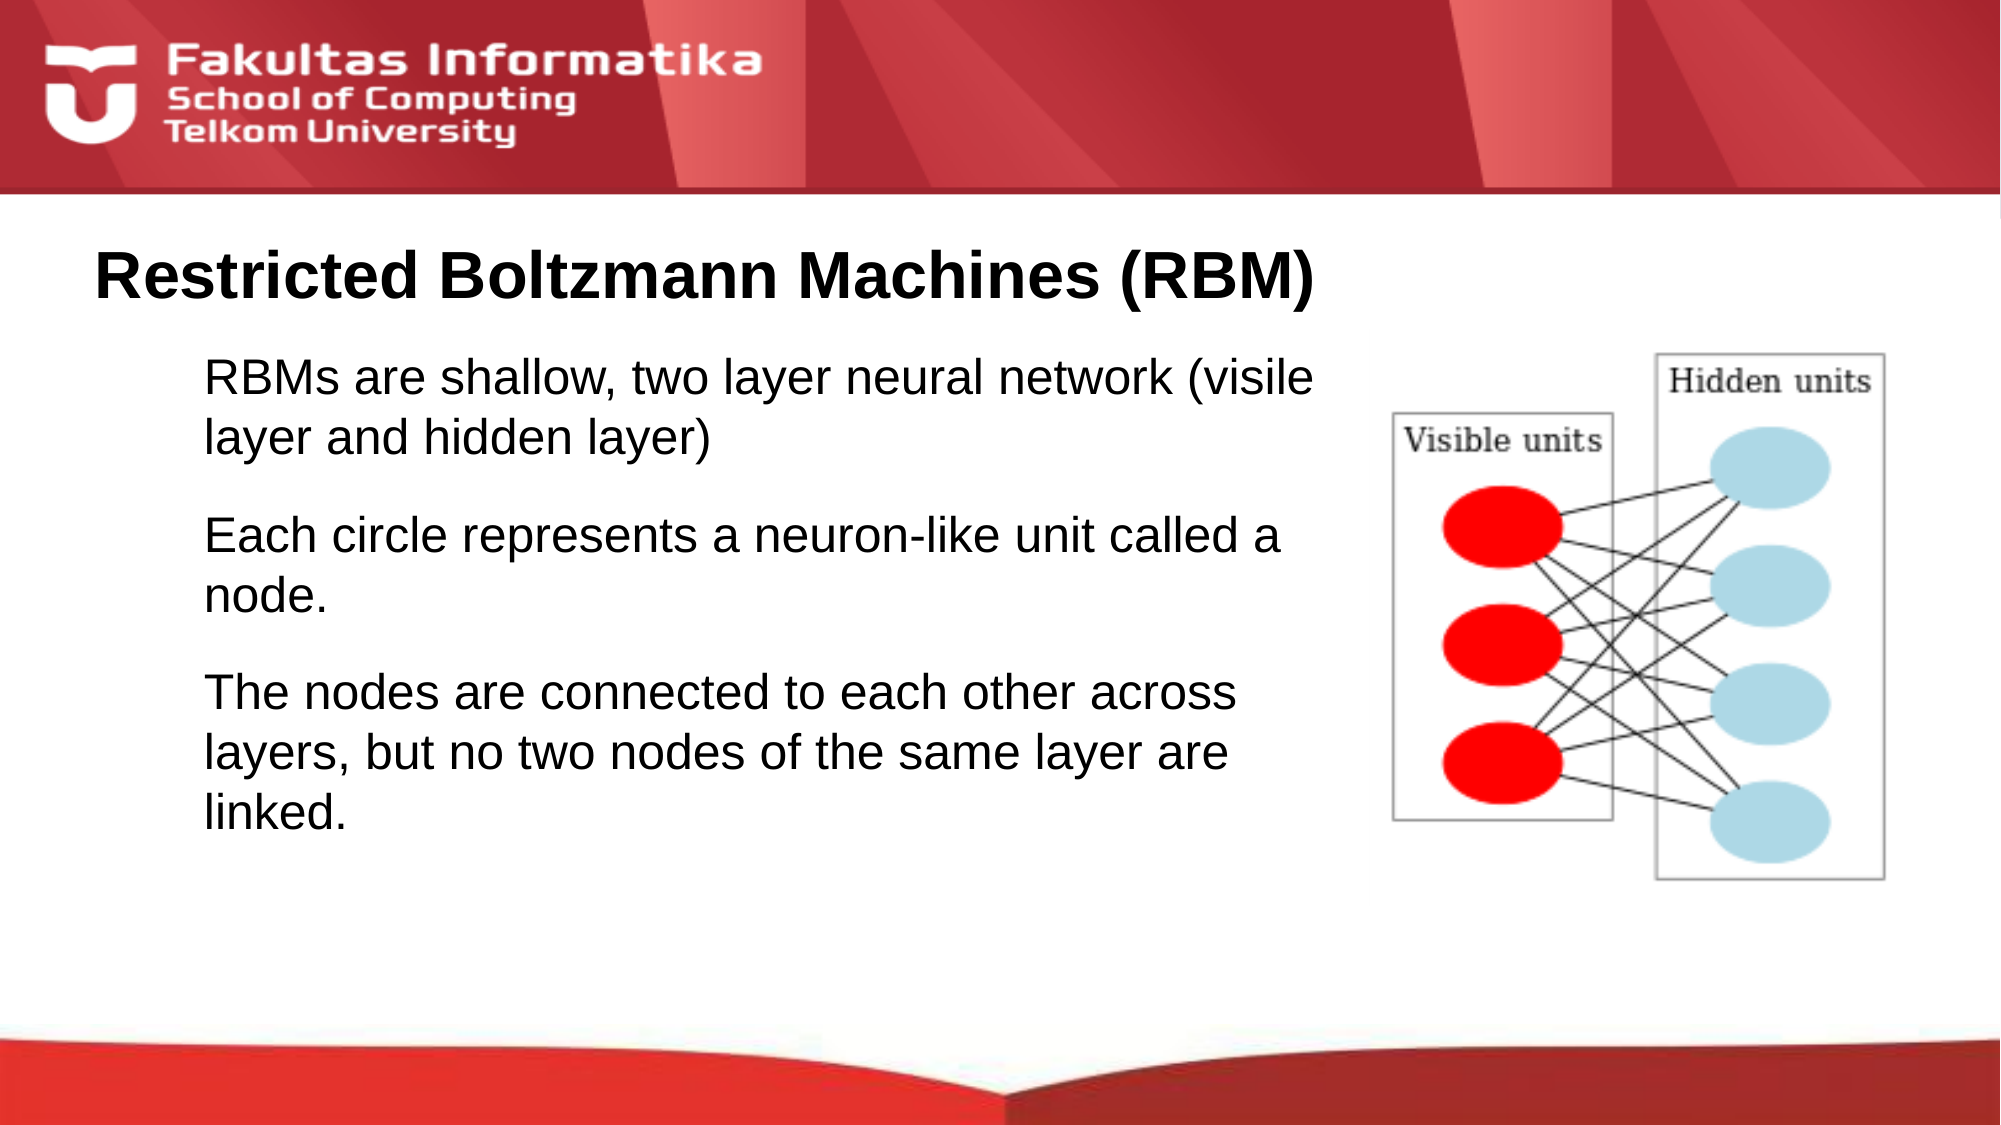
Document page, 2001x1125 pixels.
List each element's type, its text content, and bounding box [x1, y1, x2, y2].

list RBMs are shallow, two layer neural network (visile layer and hidden layer) Each circle represents a neuron-like unit called a node. The nodes are connected to each other across layers, but no two nodes of the same layer are linked. [81, 329, 1369, 987]
picture [0, 0, 2001, 1125]
title Restricted Boltzmann Machines (RBM) [79, 219, 1920, 325]
